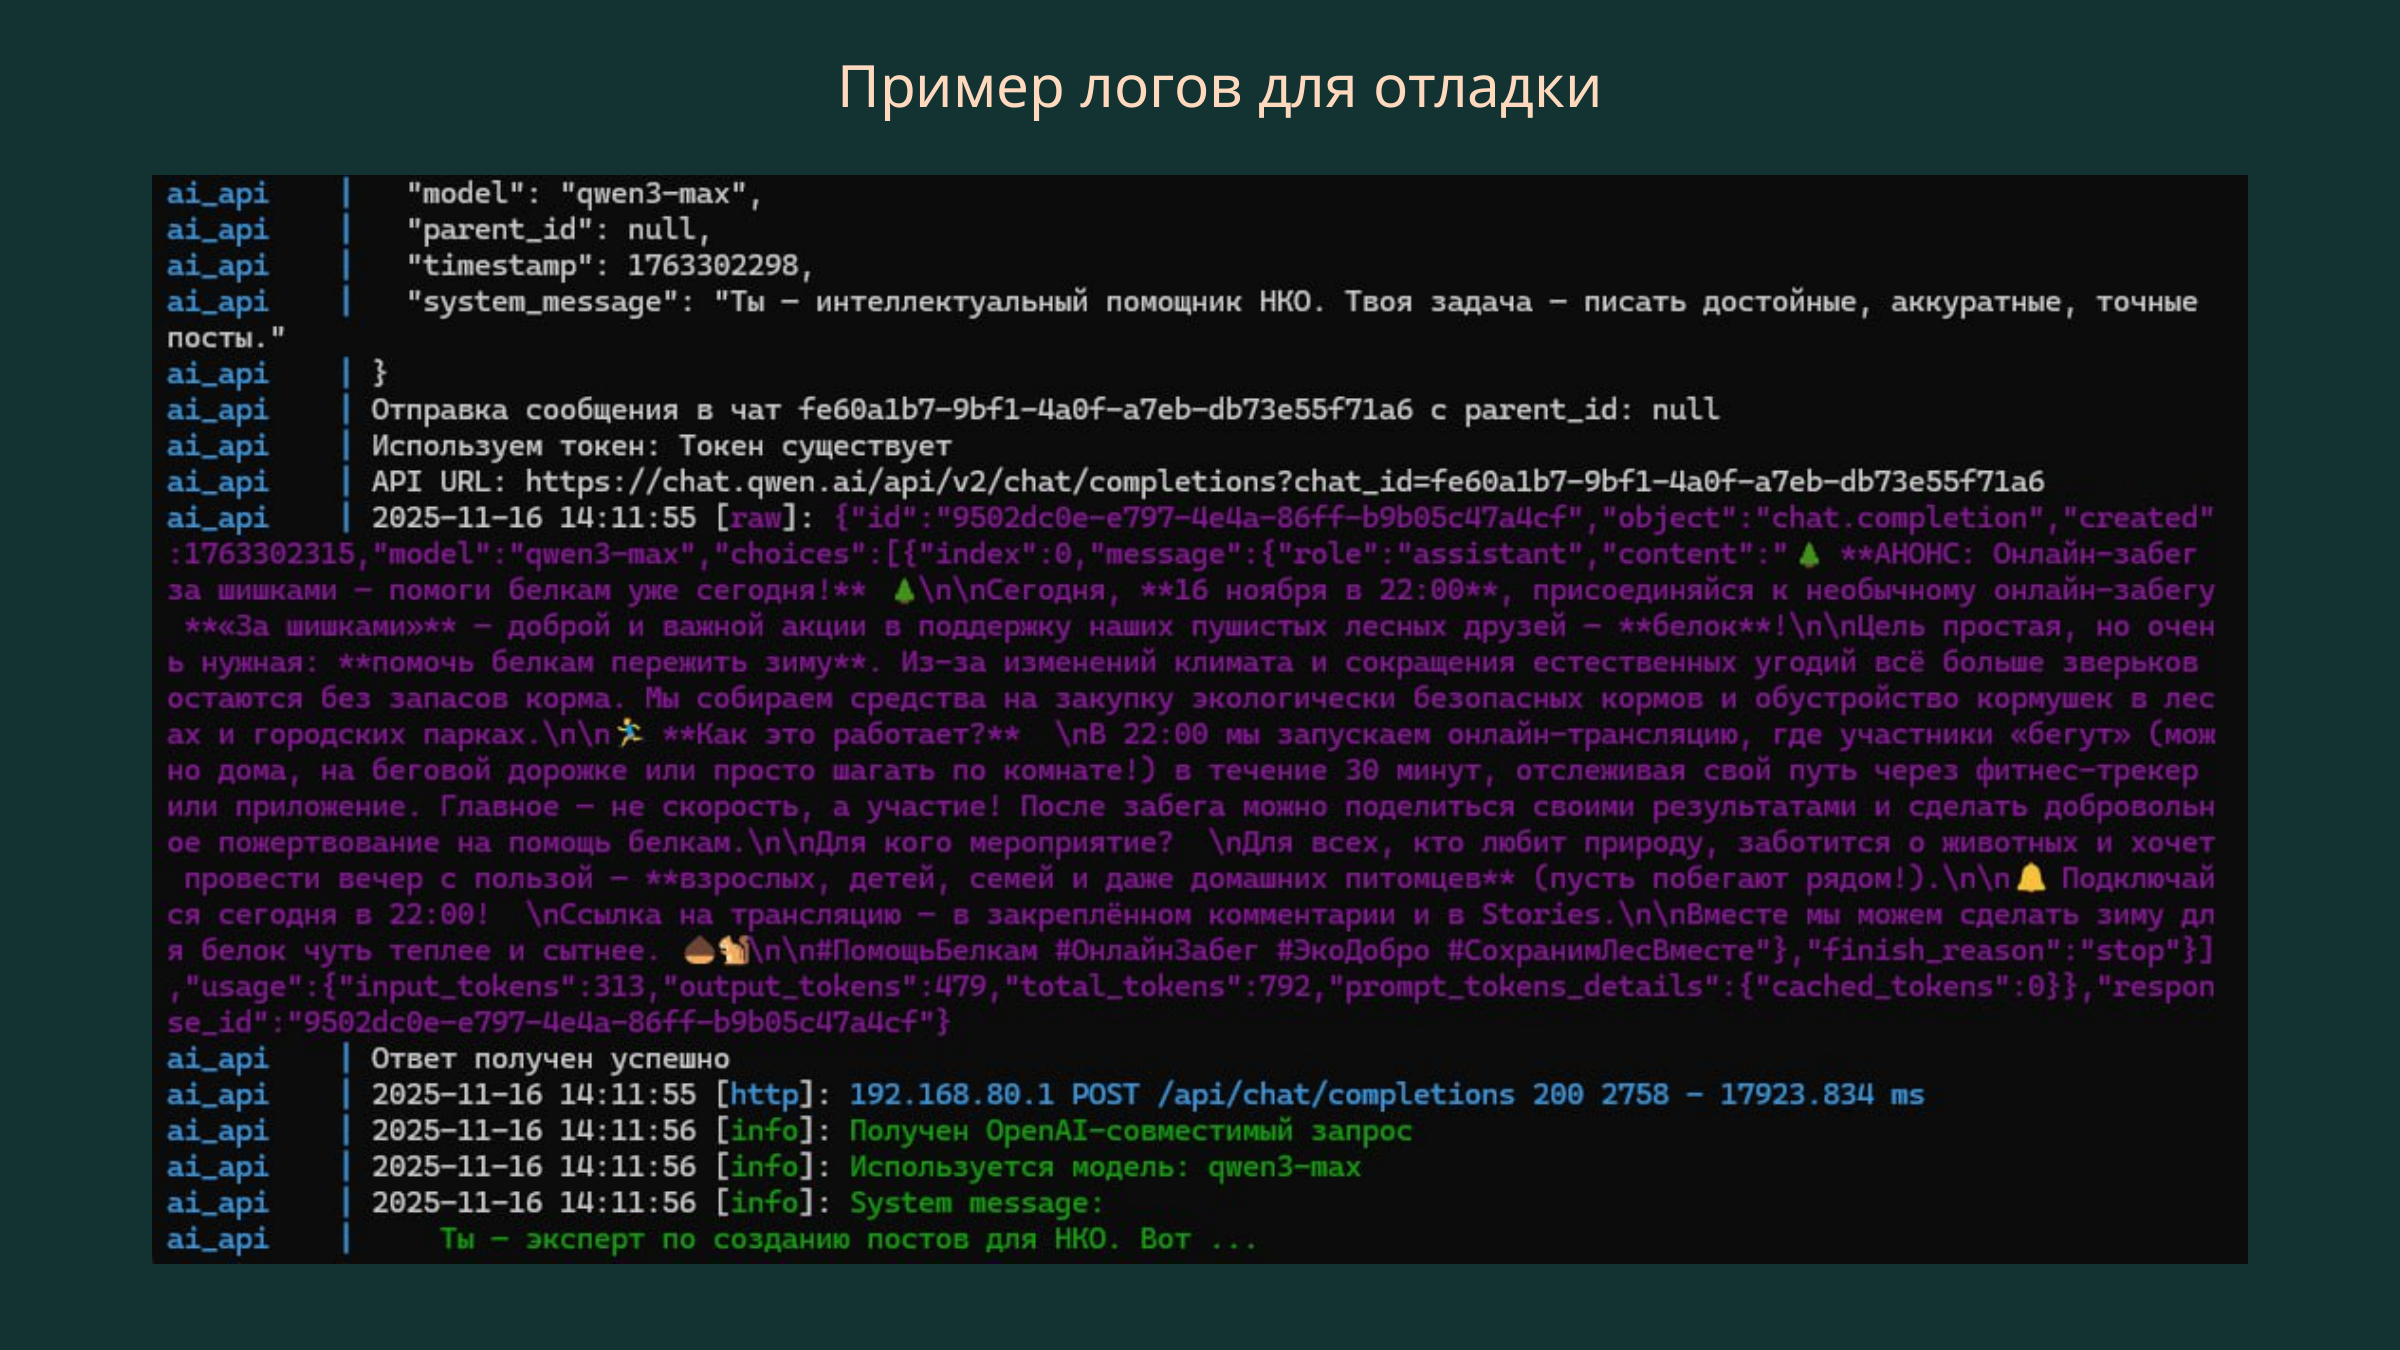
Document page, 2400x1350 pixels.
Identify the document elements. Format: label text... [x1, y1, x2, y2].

picture [152, 175, 2248, 1264]
text_box Пример логов для отладки [837, 51, 1563, 121]
